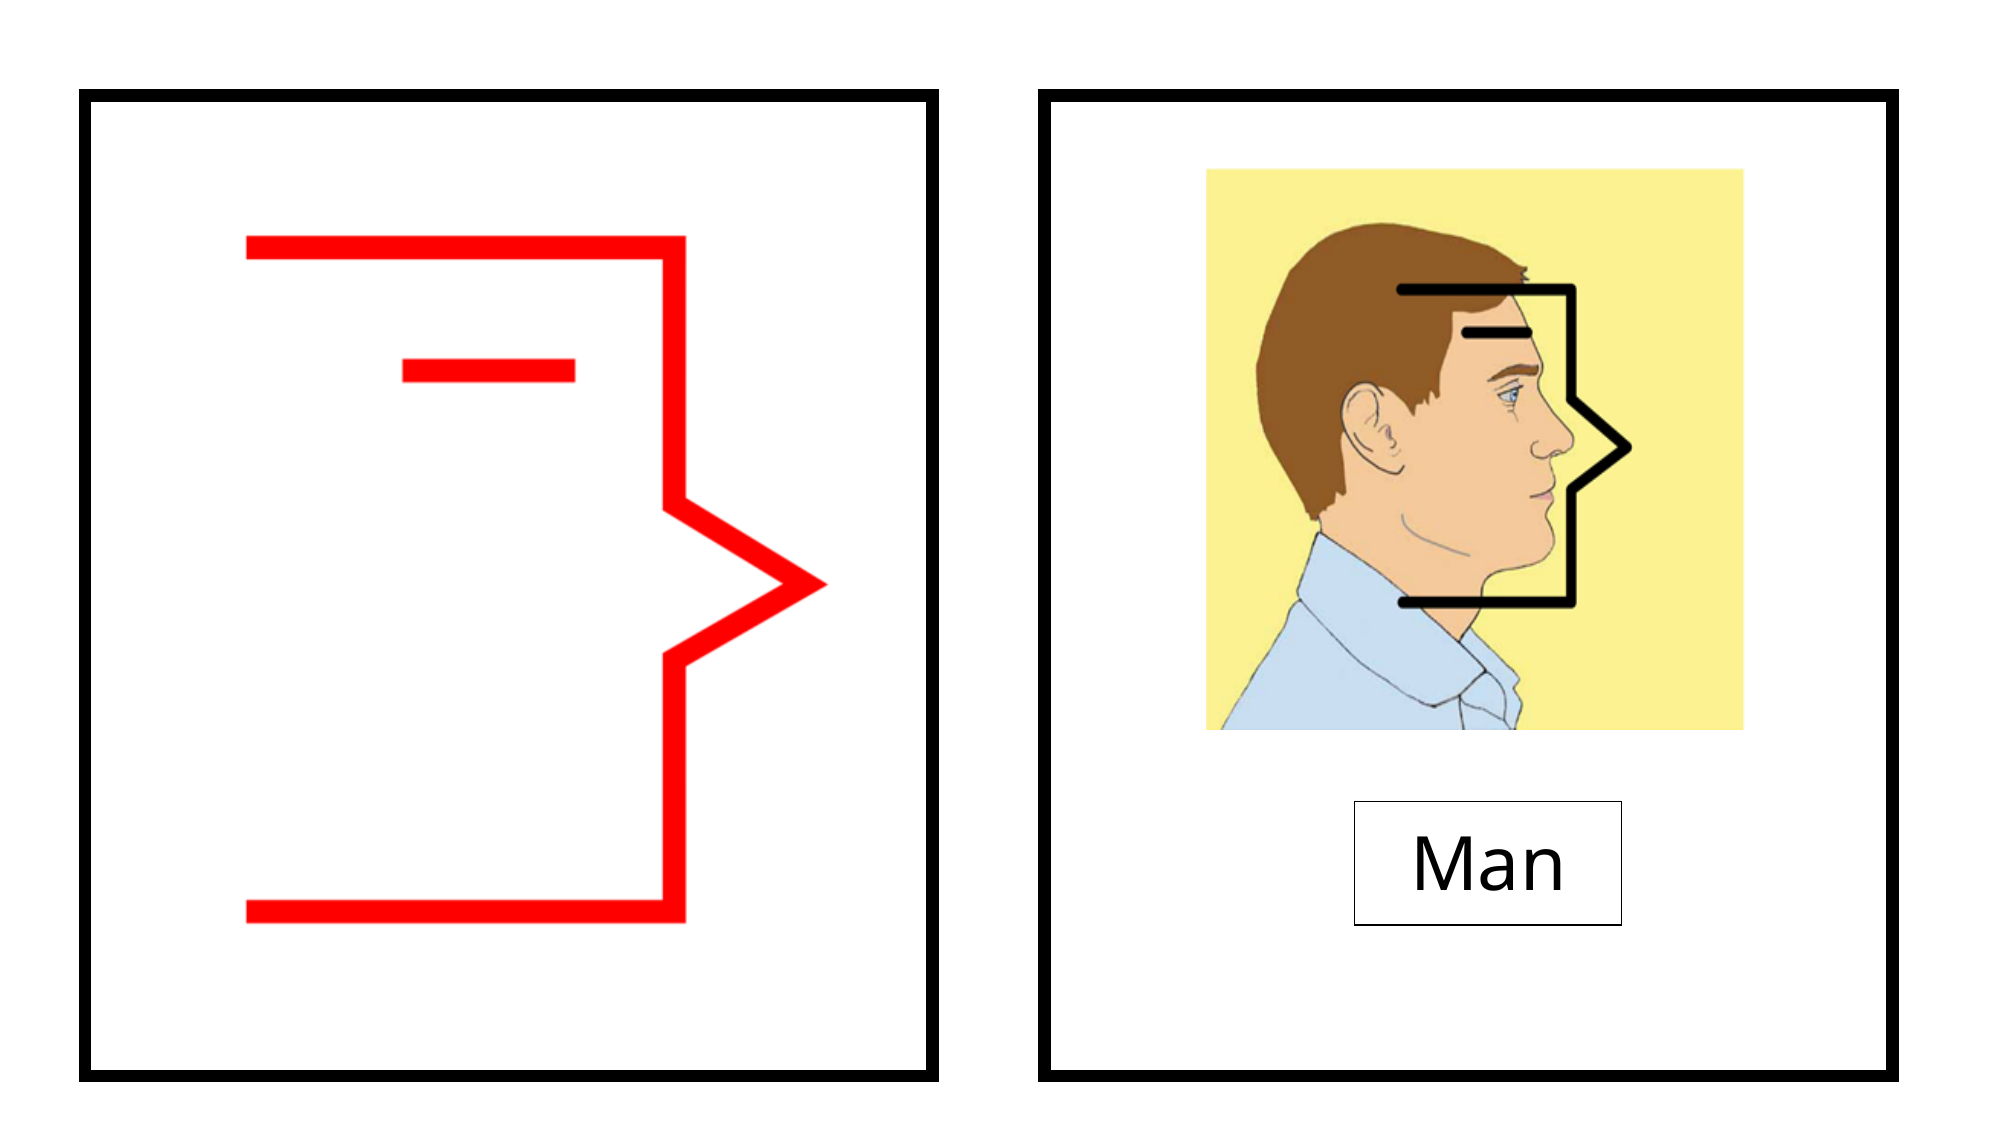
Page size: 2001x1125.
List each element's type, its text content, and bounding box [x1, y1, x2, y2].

text_box [84, 95, 934, 1077]
text_box [1044, 95, 1893, 1077]
text_box Man [1354, 801, 1622, 926]
picture [1206, 167, 1745, 730]
picture [179, 196, 833, 971]
